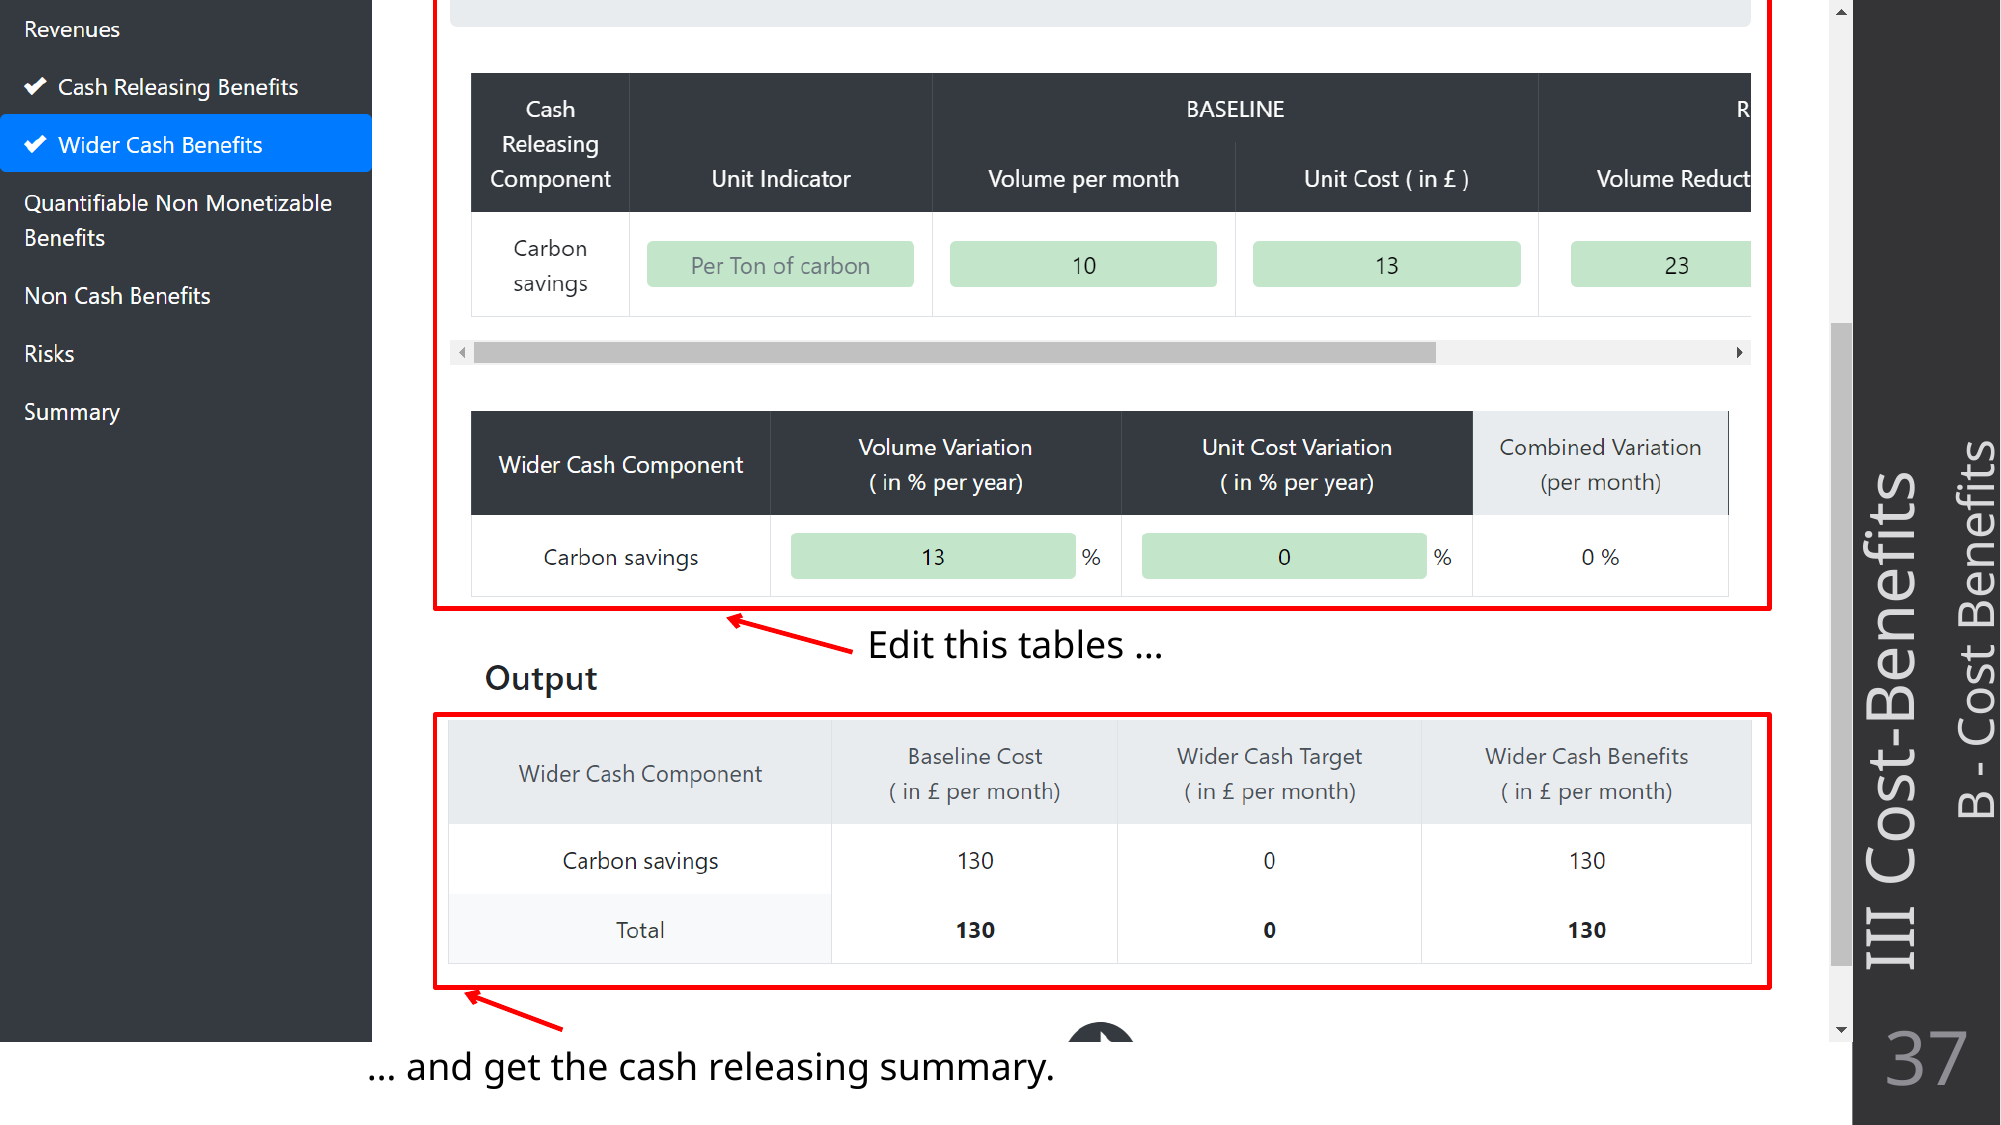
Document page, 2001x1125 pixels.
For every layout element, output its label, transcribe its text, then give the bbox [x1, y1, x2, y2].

slide_number 37 [1852, 1012, 2000, 1110]
text_box … and get the cash releasing summary. [352, 1054, 1224, 1095]
text_box III Cost-Benefits B - Cost Benefits [1897, 400, 1958, 988]
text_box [463, 992, 563, 1031]
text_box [725, 617, 853, 653]
picture [0, 0, 1853, 1043]
